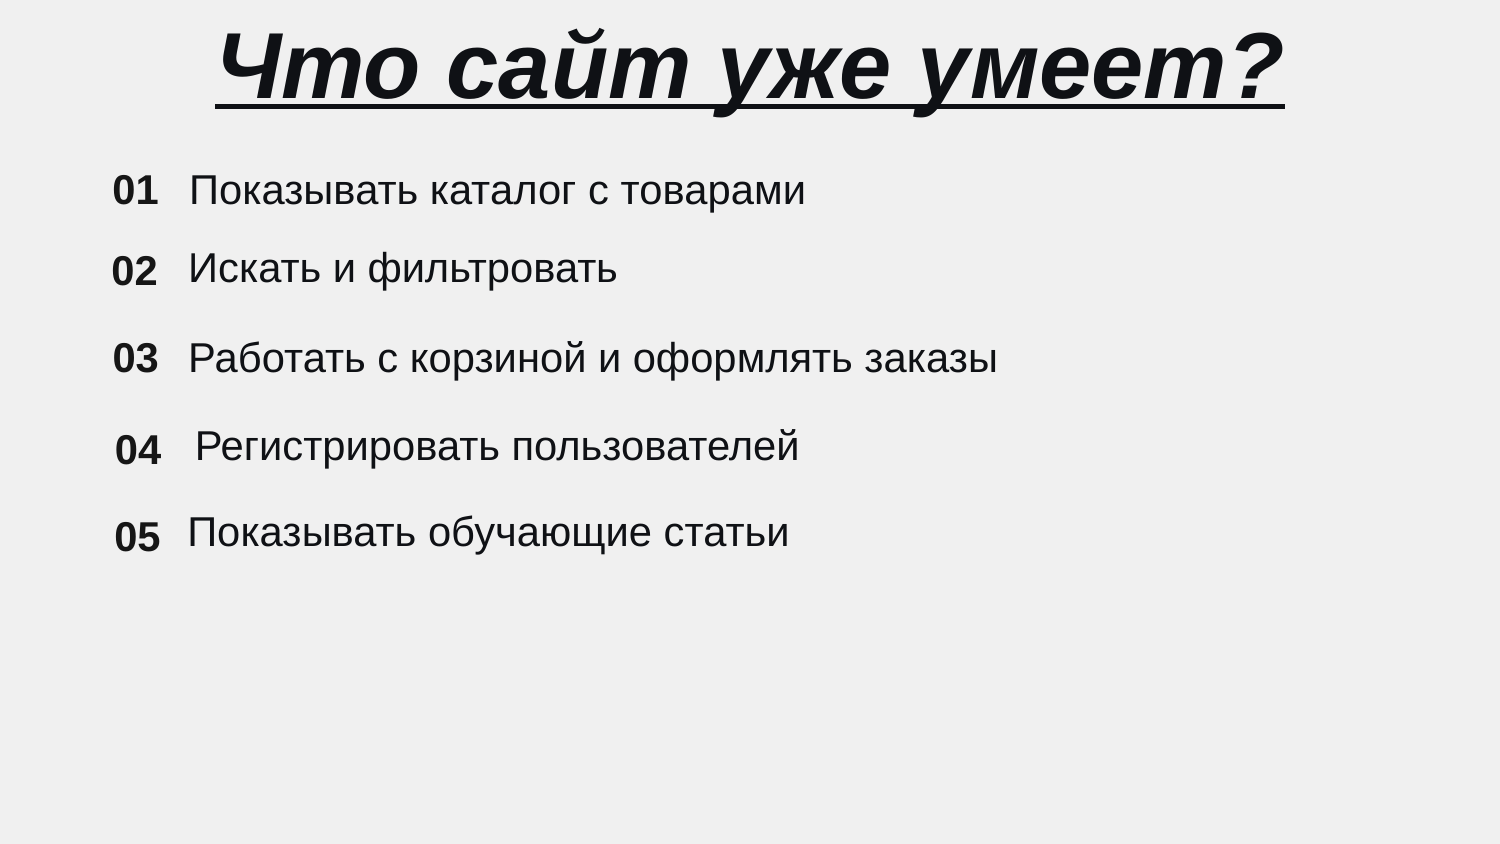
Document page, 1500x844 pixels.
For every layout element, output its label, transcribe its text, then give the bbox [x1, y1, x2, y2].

title 03 [81, 315, 191, 396]
title Что сайт уже умеет? [200, 0, 1300, 123]
title 01 [79, 148, 192, 228]
subtitle Искать и фильтровать [148, 226, 921, 307]
text_box Показывать обучающие статьи [147, 490, 939, 570]
subtitle Регистрировать пользователей [173, 404, 822, 484]
title 02 [78, 229, 191, 309]
text_box 05 [81, 495, 194, 575]
subtitle Работать с корзиной и оформлять заказы [191, 316, 1293, 396]
subtitle Показывать каталог с товарами [192, 148, 848, 226]
title 04 [81, 408, 195, 488]
